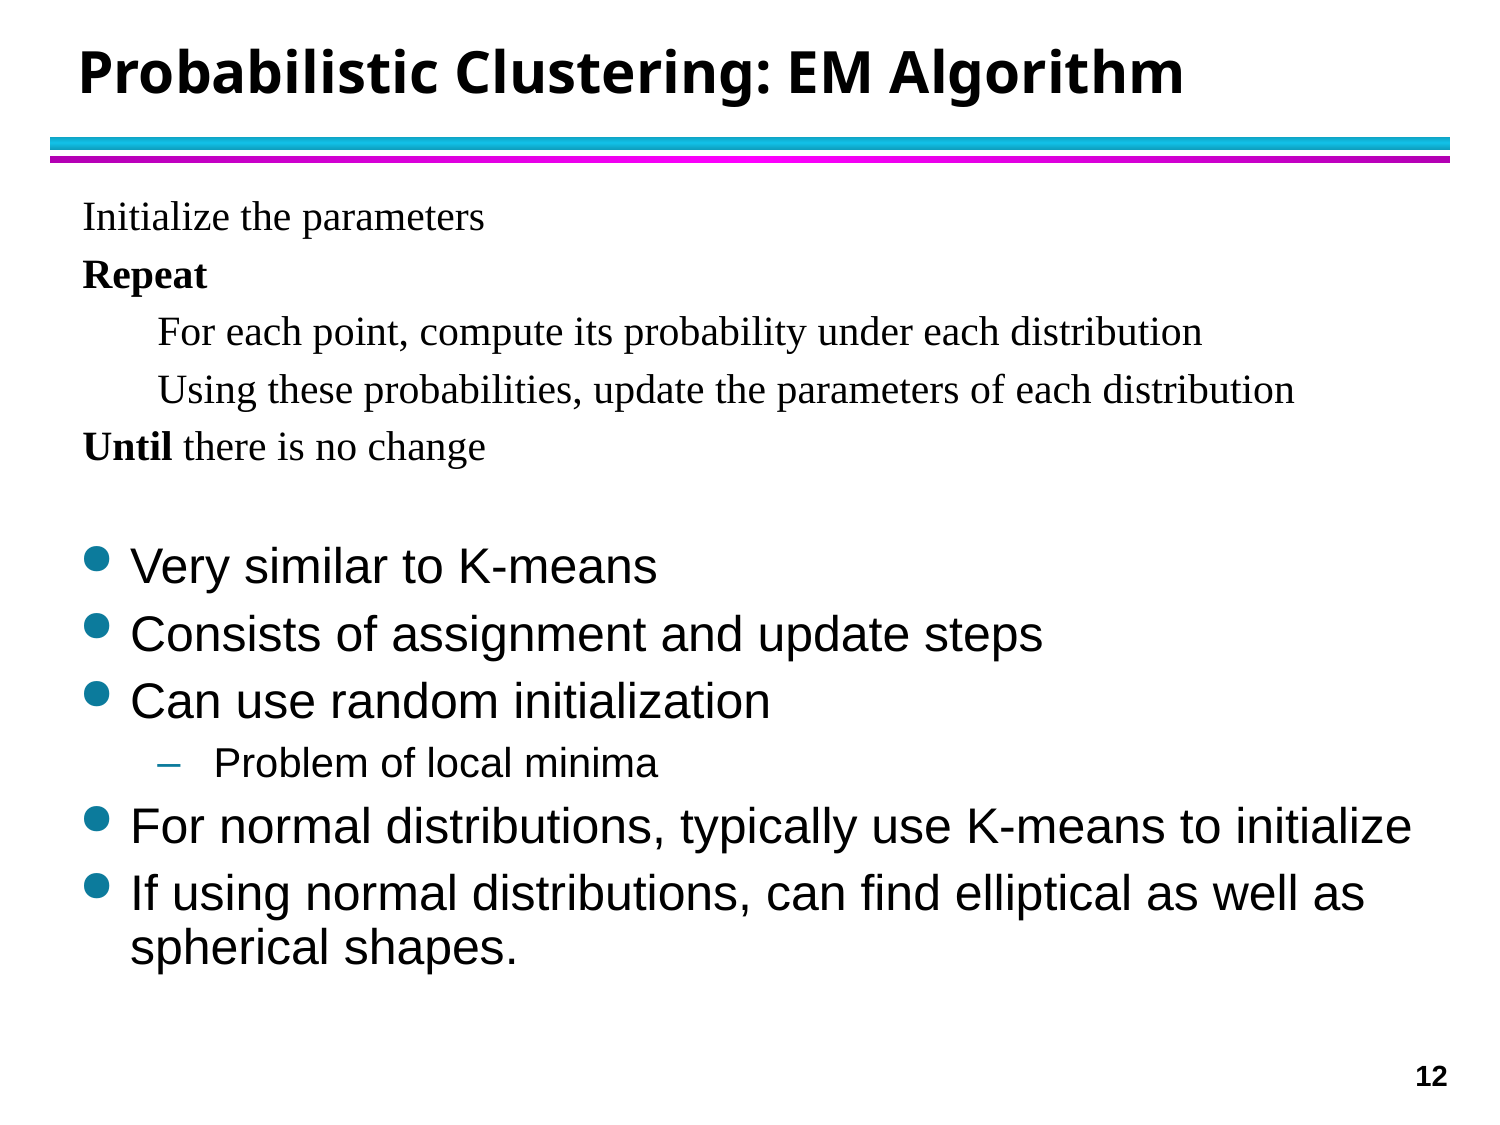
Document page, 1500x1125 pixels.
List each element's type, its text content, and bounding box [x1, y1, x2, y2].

title Probabilistic Clustering: EM Algorithm [62, 24, 1450, 113]
list Initialize the parameters Repeat For each point, compute its probability under each distribution Using these probabilities, update the parameters of each distribution Until there is no change Very similar to K-means Consists of assignment and update steps Can use random initialization Problem of local minima For normal distributions, typically use K-means to initialize If using normal distributions, can find elliptical as well as spherical shapes. [67, 187, 1500, 1038]
